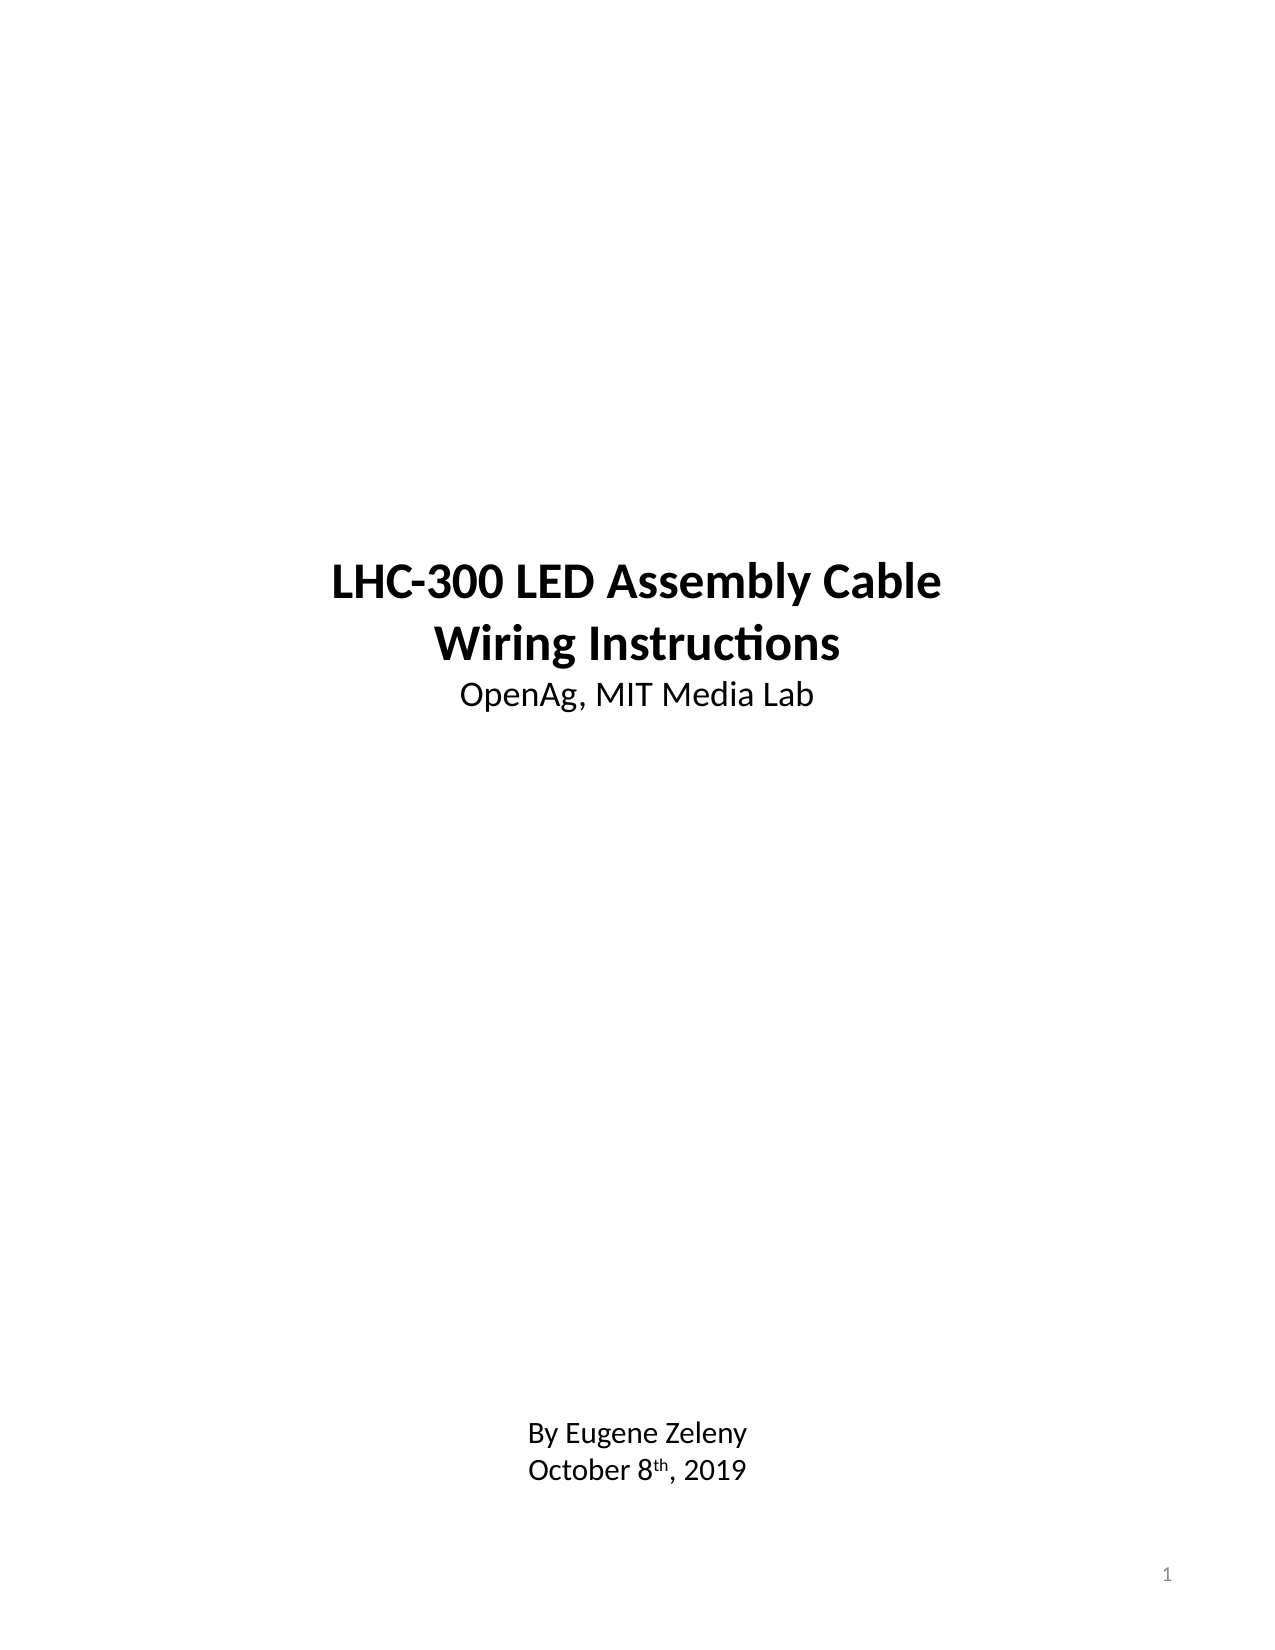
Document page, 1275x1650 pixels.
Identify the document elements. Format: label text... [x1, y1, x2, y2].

slide_number 1 [900, 1529, 1188, 1618]
text_box By Eugene Zeleny October 8th, 2019 [512, 1404, 762, 1494]
text_box LHC-300 LED Assembly Cable Wiring Instructions OpenAg, MIT Media Lab [316, 539, 959, 721]
